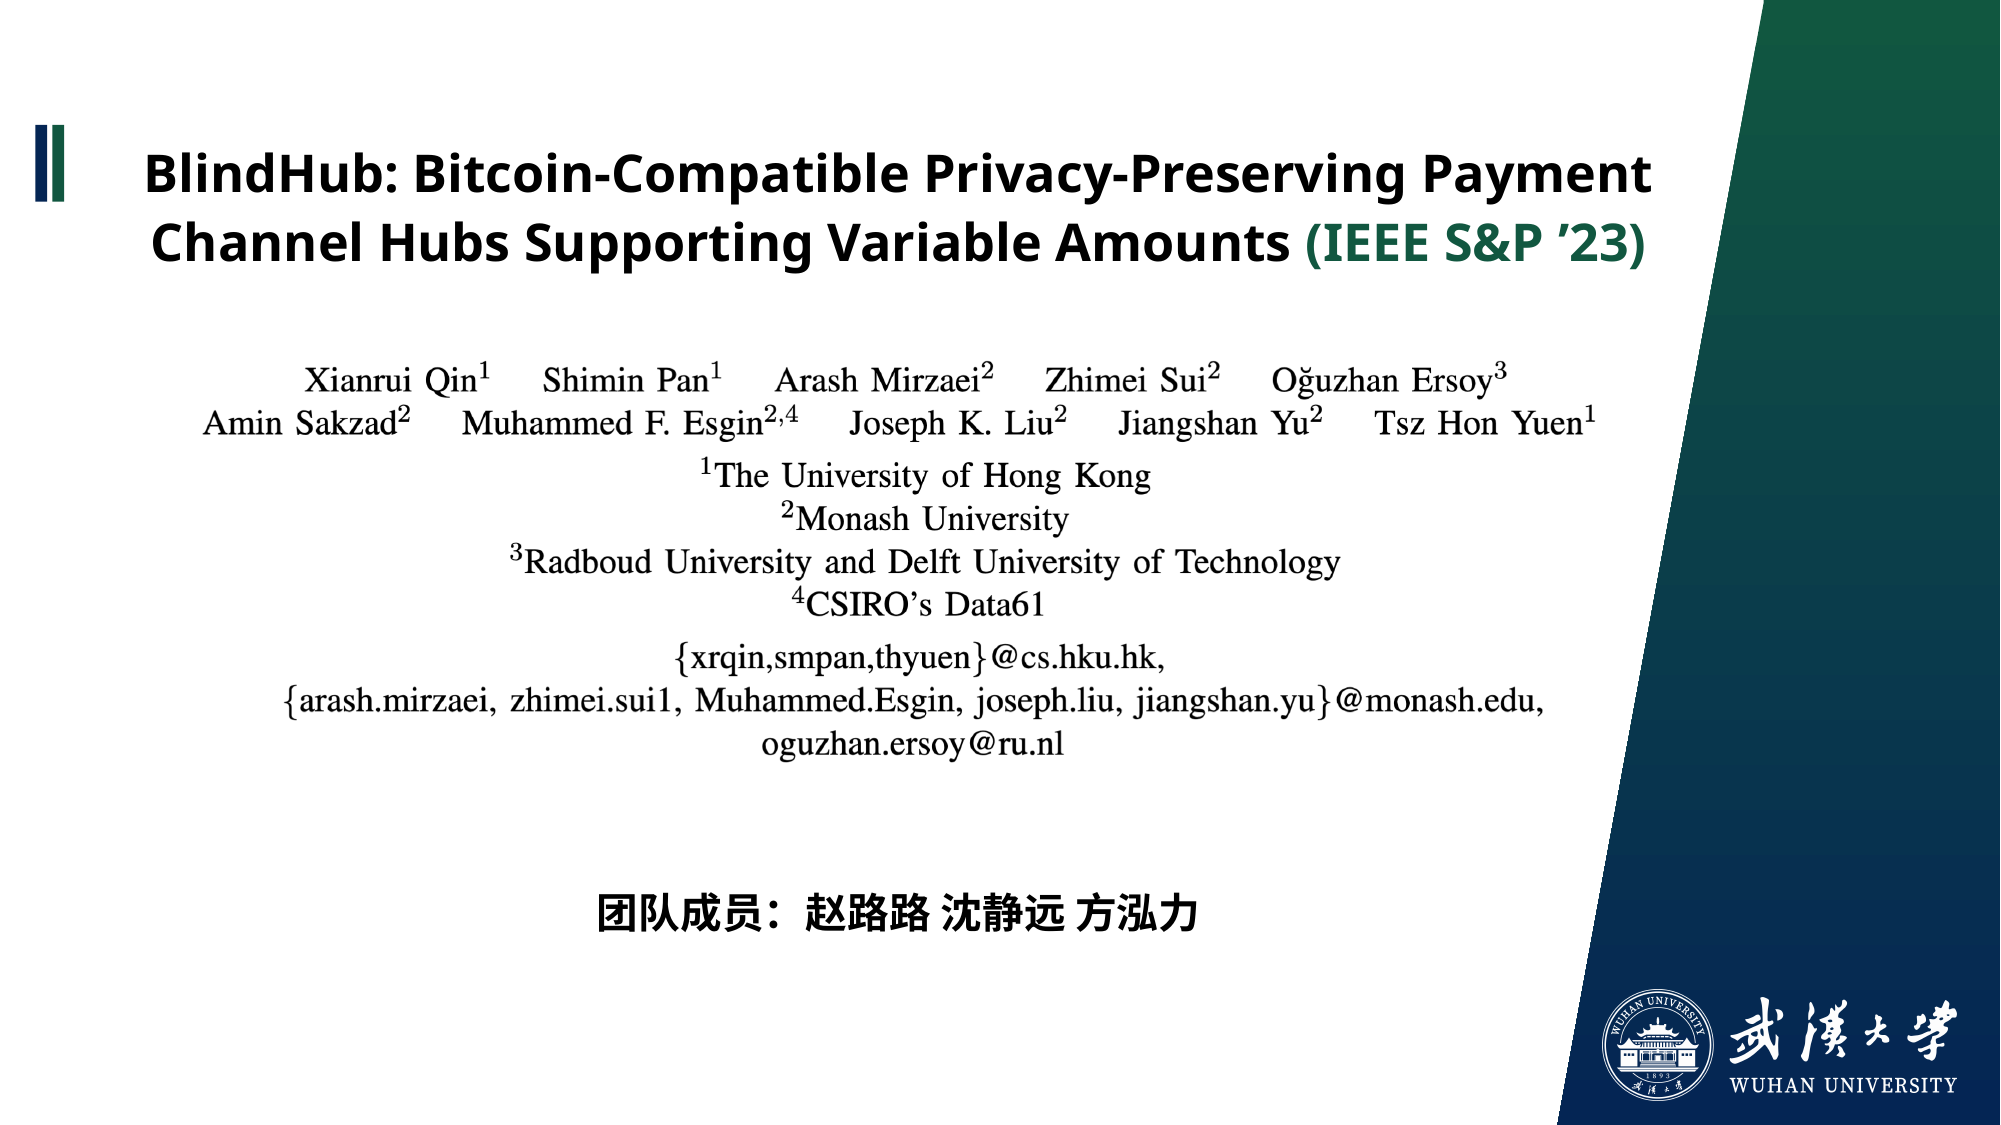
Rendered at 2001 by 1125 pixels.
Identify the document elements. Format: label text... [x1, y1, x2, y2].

picture [1602, 989, 1957, 1101]
list 团队成员：赵路路 沈静远 方泓力 [71, 833, 1726, 990]
title BlindHub: Bitcoin-Compatible Privacy-Preserving Payment Channel Hubs Supporting Variable Amounts (IEEE S&P ’23) [71, 125, 1726, 282]
picture [189, 338, 1608, 776]
